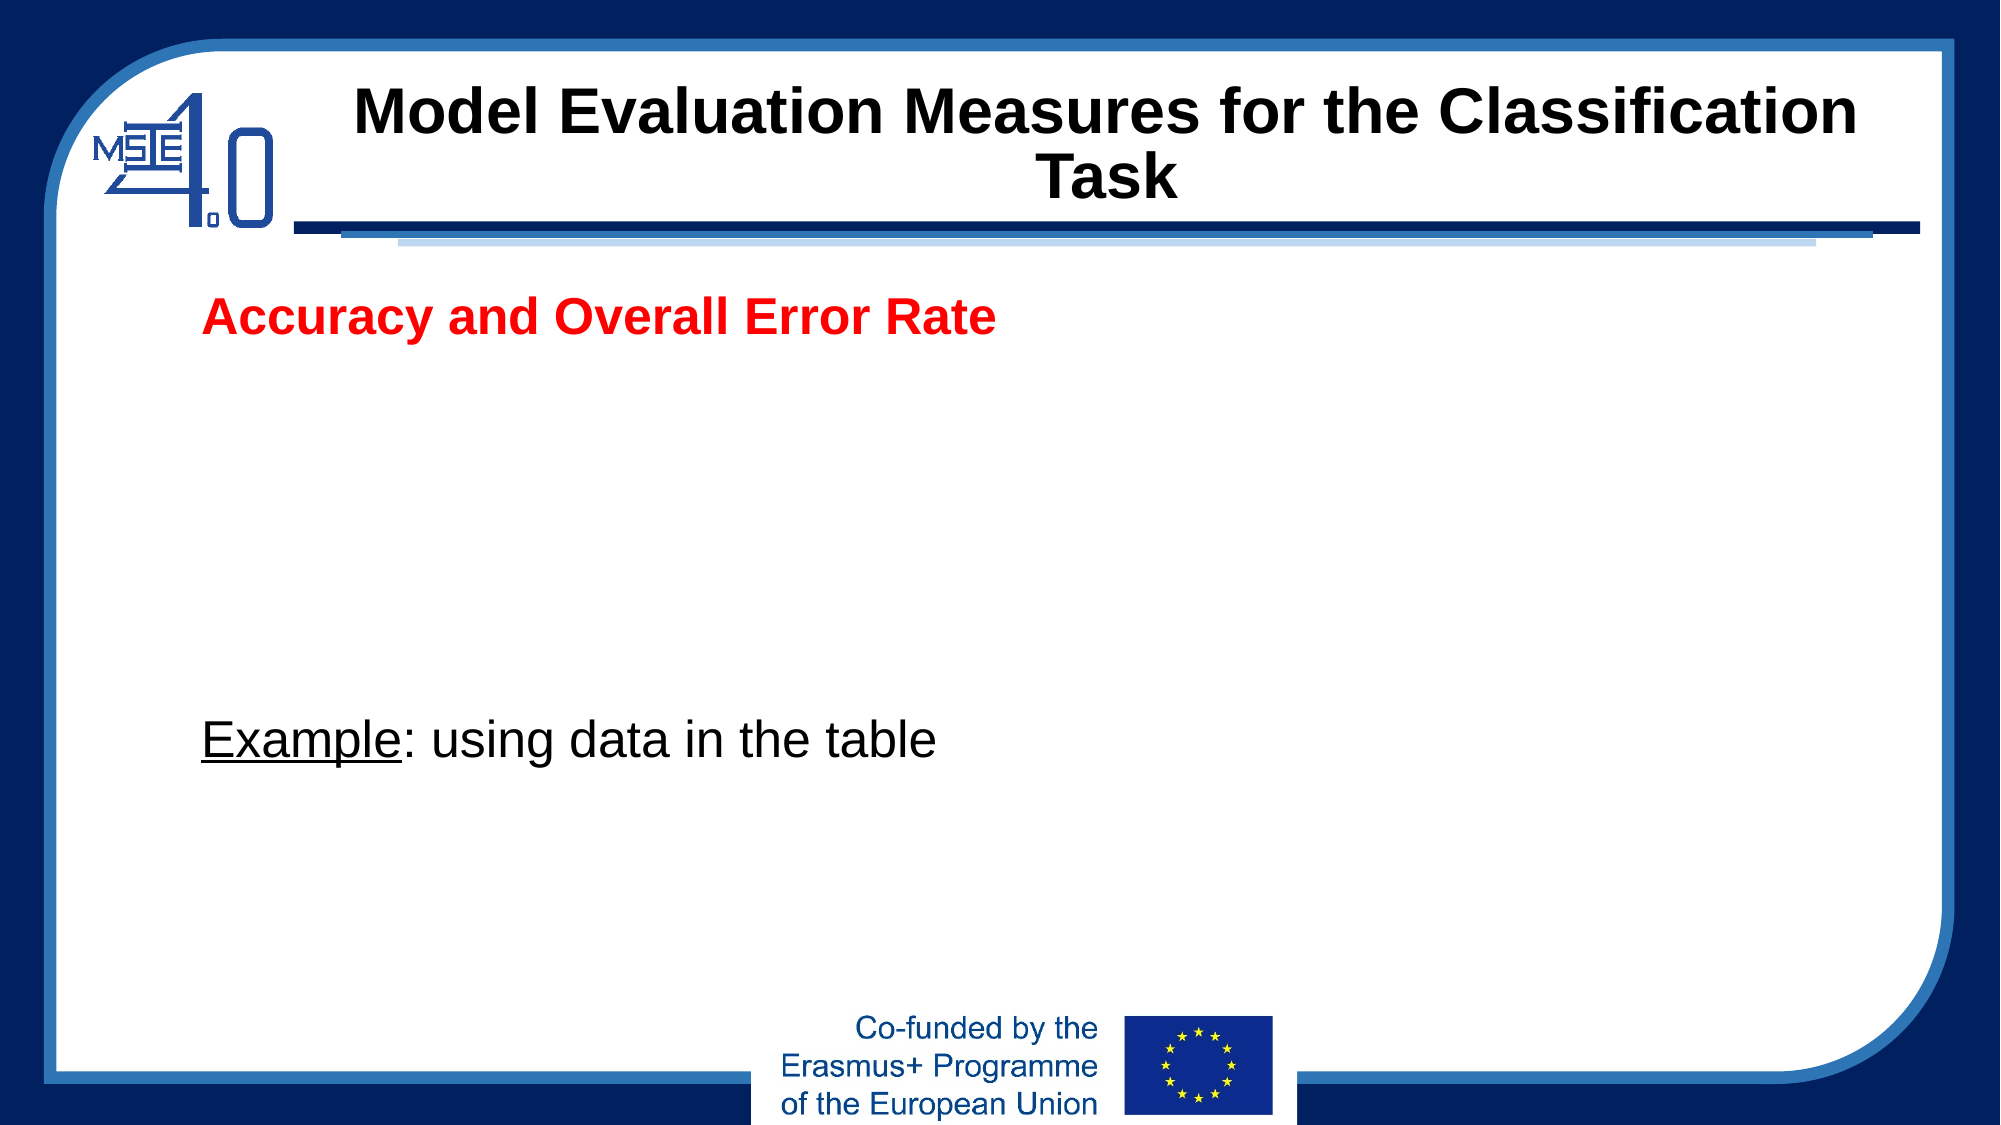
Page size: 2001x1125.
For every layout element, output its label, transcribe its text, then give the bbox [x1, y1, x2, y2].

picture [751, 1003, 1298, 1125]
title Model Evaluation Measures for the Classification Task [294, 73, 1921, 220]
